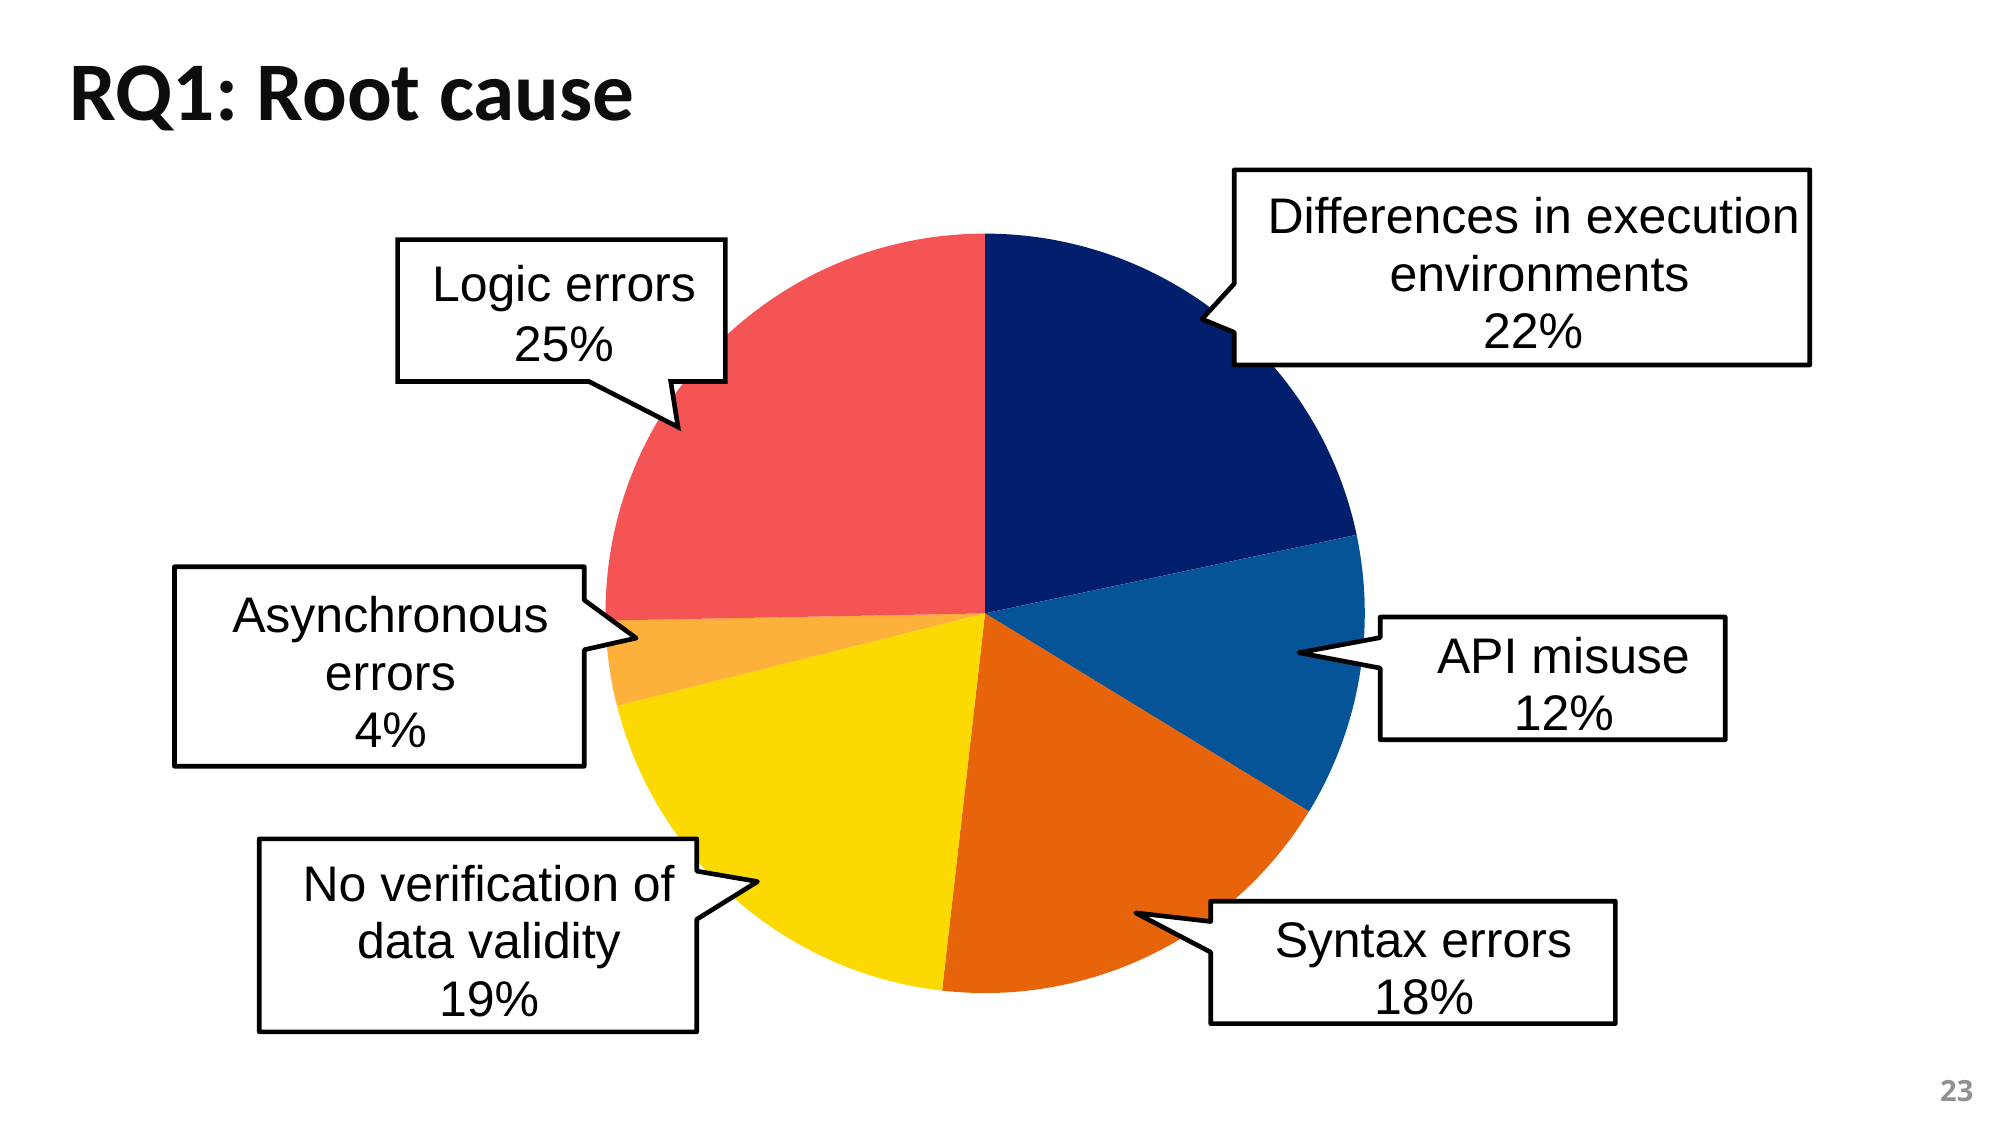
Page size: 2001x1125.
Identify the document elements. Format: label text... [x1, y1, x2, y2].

slide_number 23 [1876, 1062, 1989, 1122]
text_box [1135, 901, 1616, 1031]
text_box [608, 233, 985, 620]
text_box [988, 614, 1365, 812]
text_box [637, 614, 983, 701]
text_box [985, 169, 1826, 614]
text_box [259, 838, 758, 1033]
text_box [637, 614, 985, 991]
text_box [943, 614, 1309, 994]
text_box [1298, 616, 1726, 747]
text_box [174, 566, 637, 767]
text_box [397, 239, 726, 382]
title RQ1: Root cause [55, 46, 1945, 141]
